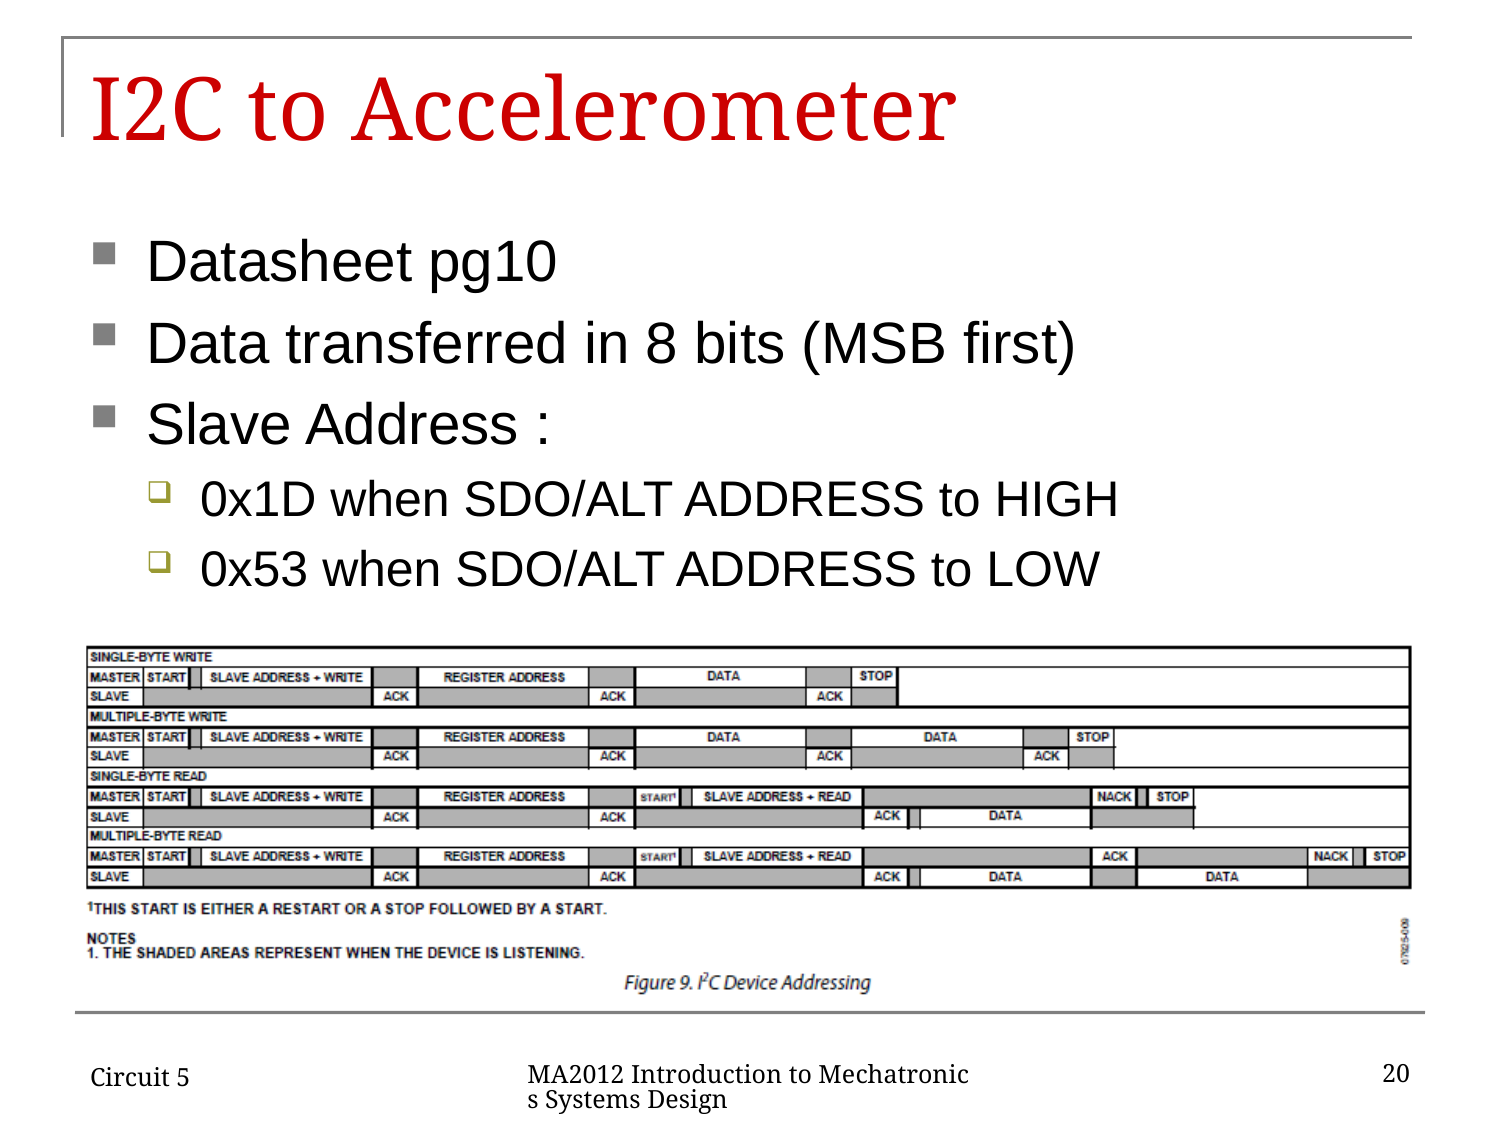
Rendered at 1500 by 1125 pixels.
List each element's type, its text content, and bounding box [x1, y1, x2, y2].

slide_number Circuit 5 [74, 1023, 426, 1100]
title I2C to Accelerometer [75, 45, 1425, 215]
slide_number 20 [1074, 1023, 1426, 1100]
footer MA2012 Introduction to Mechatronics Systems Design [512, 1024, 988, 1101]
list Datasheet pg10 Data transferred in 8 bits (MSB first) Slave Address : 0x1D when SDO/ALT ADDRESS to HIGH 0x53 when SDO/ALT ADDRESS to LOW [75, 215, 1425, 625]
picture [84, 643, 1415, 1007]
